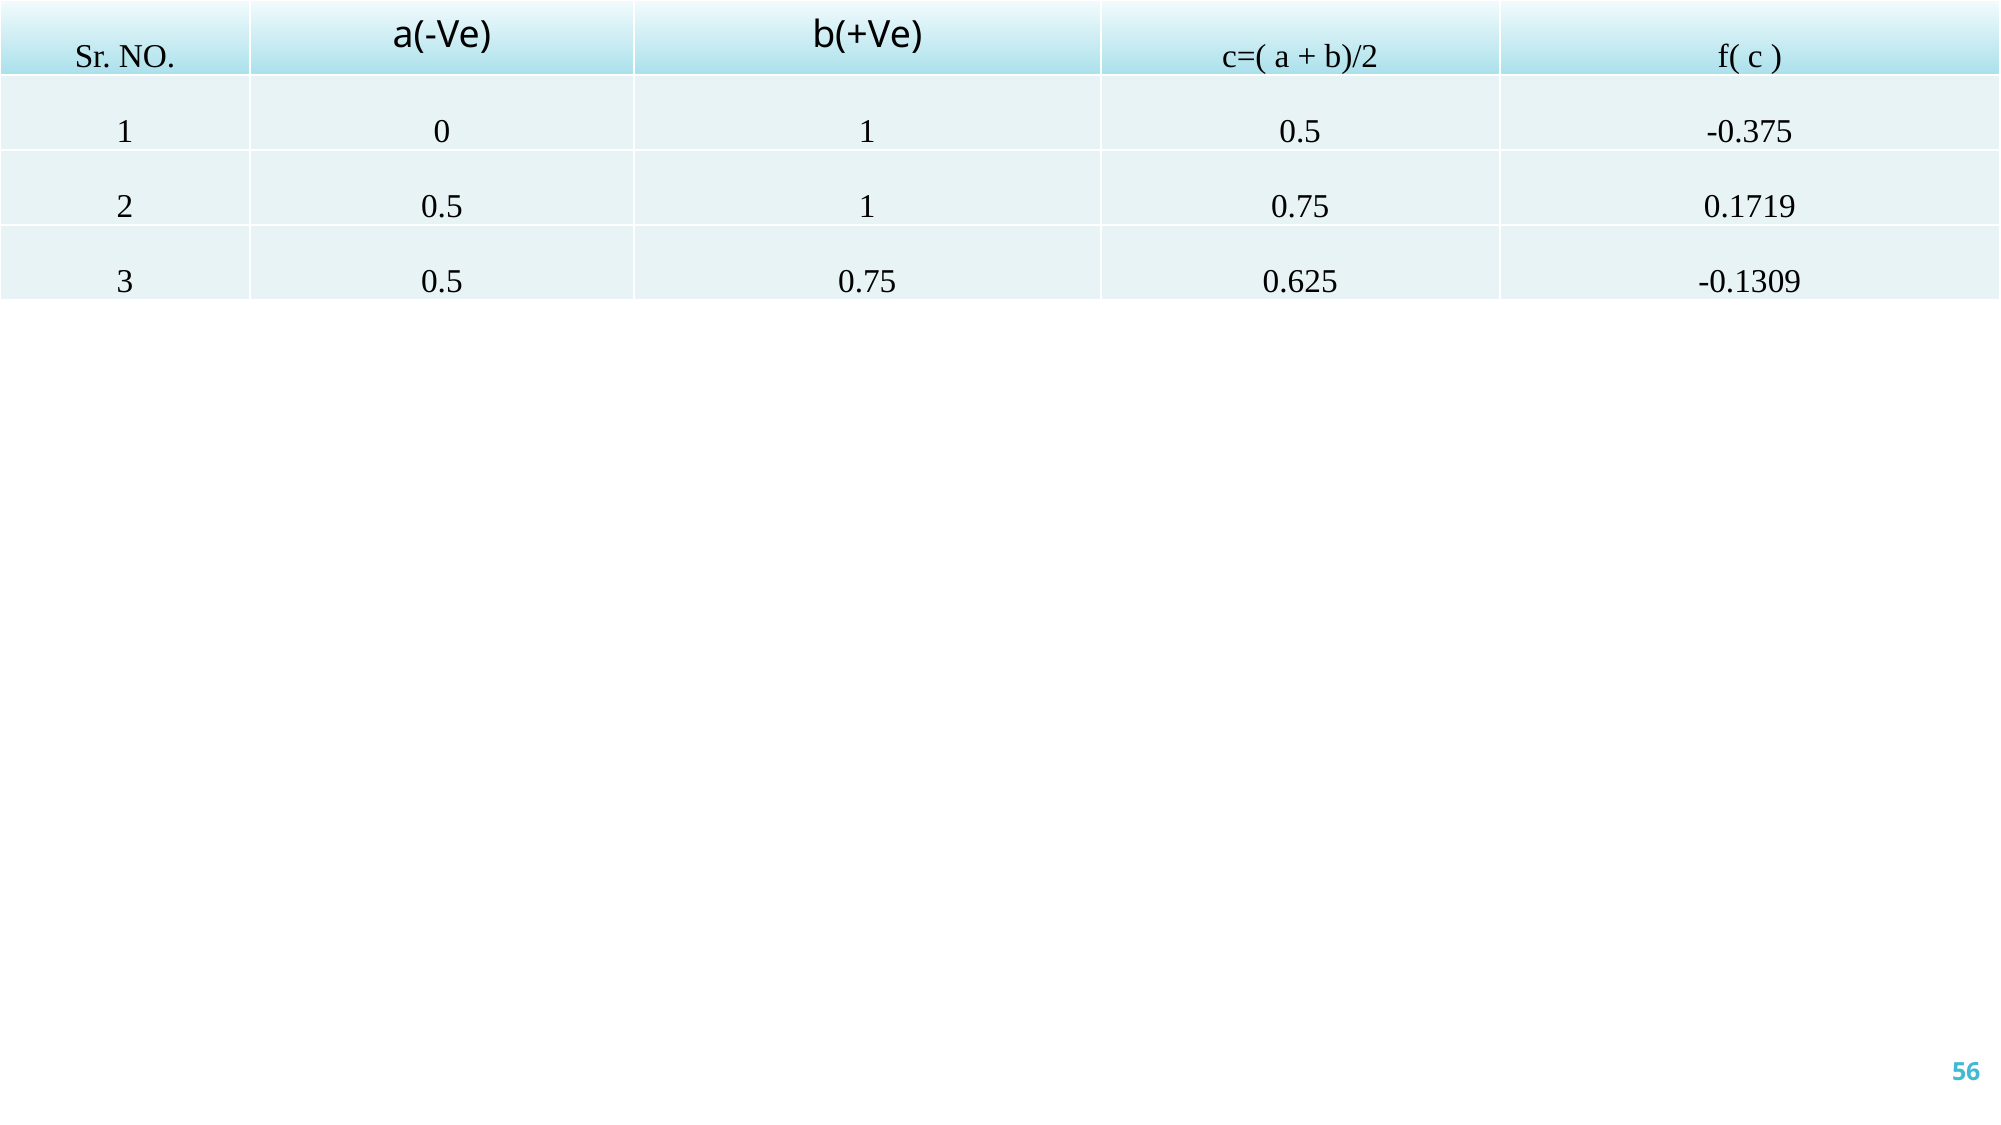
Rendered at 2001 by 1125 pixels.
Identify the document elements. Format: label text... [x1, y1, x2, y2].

slide_number 56 [1744, 1042, 1996, 1103]
